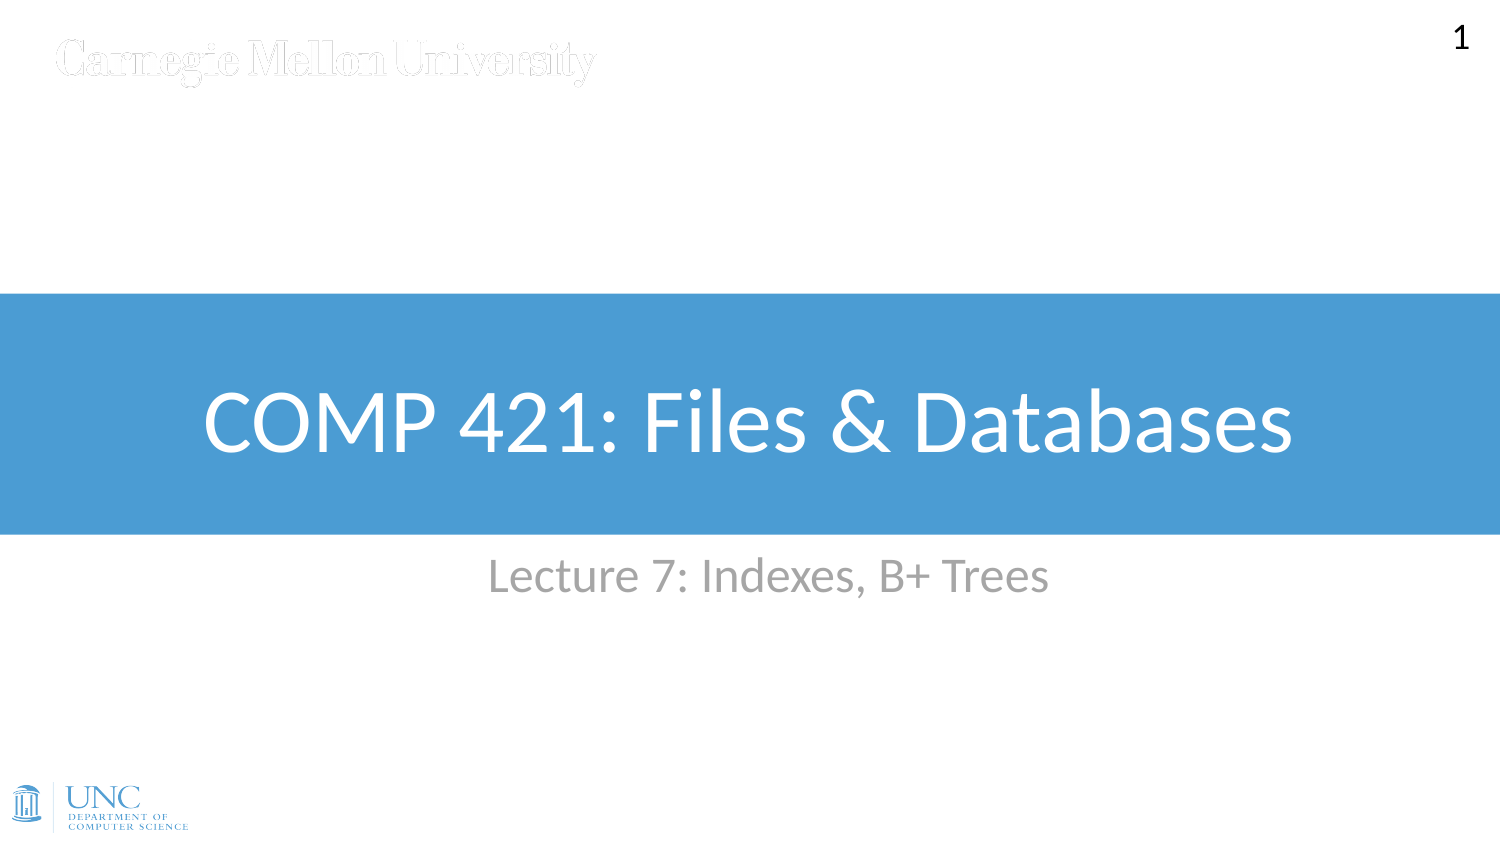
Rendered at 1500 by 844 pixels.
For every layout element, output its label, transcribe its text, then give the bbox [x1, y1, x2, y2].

picture [56, 39, 597, 88]
picture [12, 782, 188, 833]
list Lecture 7: Indexes, B+ Trees [275, 534, 1263, 710]
slide_number 1 [1436, 4, 1500, 47]
